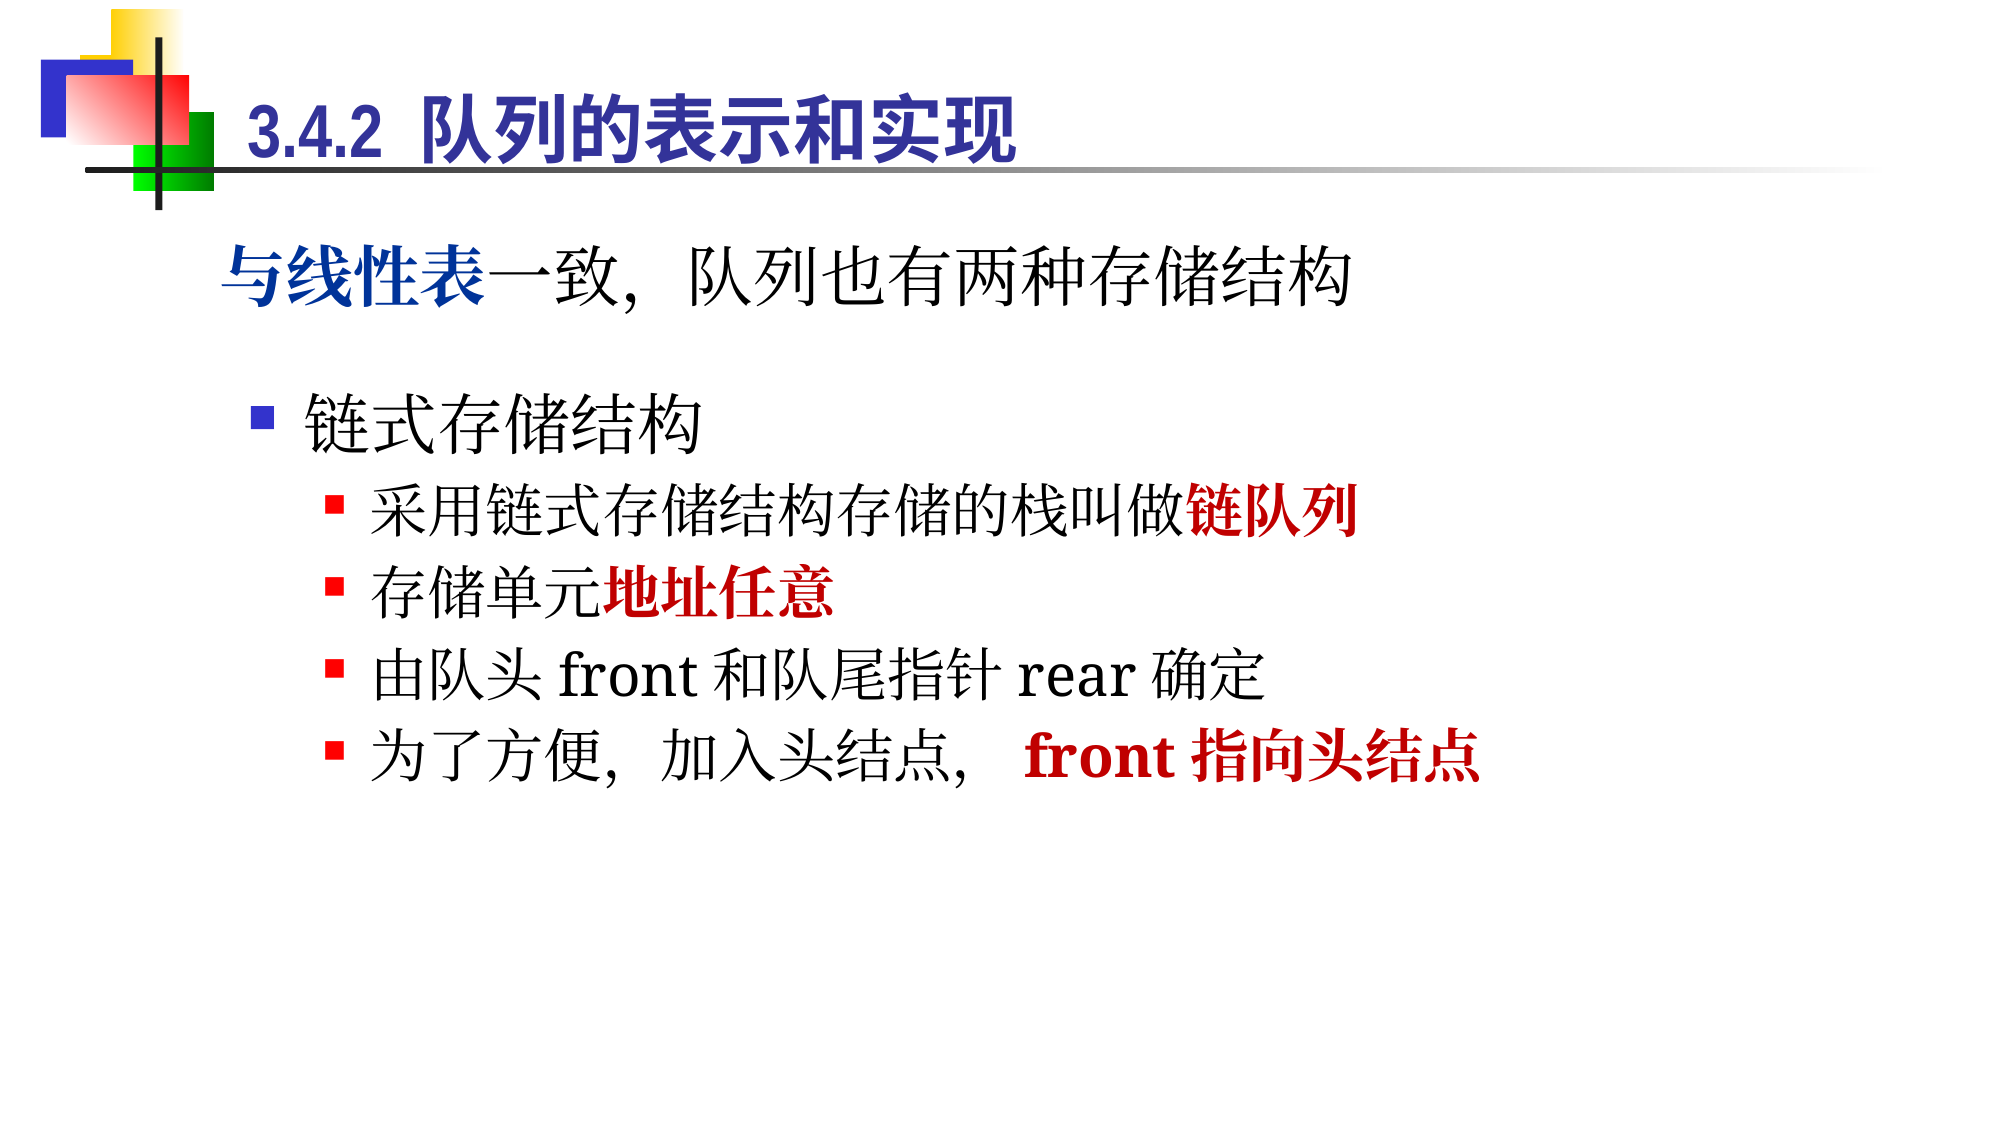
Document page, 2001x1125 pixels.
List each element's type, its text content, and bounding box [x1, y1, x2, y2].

text_box 与线性表一致，队列也有两种存储结构 [204, 226, 1863, 344]
text_box 3.4.2 队列的表示和实现 [232, 75, 1478, 179]
text_box 链式存储结构 采用链式存储结构存储的栈叫做链队列 存储单元地址任意 由队头front和队尾指针rear确定 为了方便，加入头结点，front指向头结点 [232, 375, 1962, 1031]
